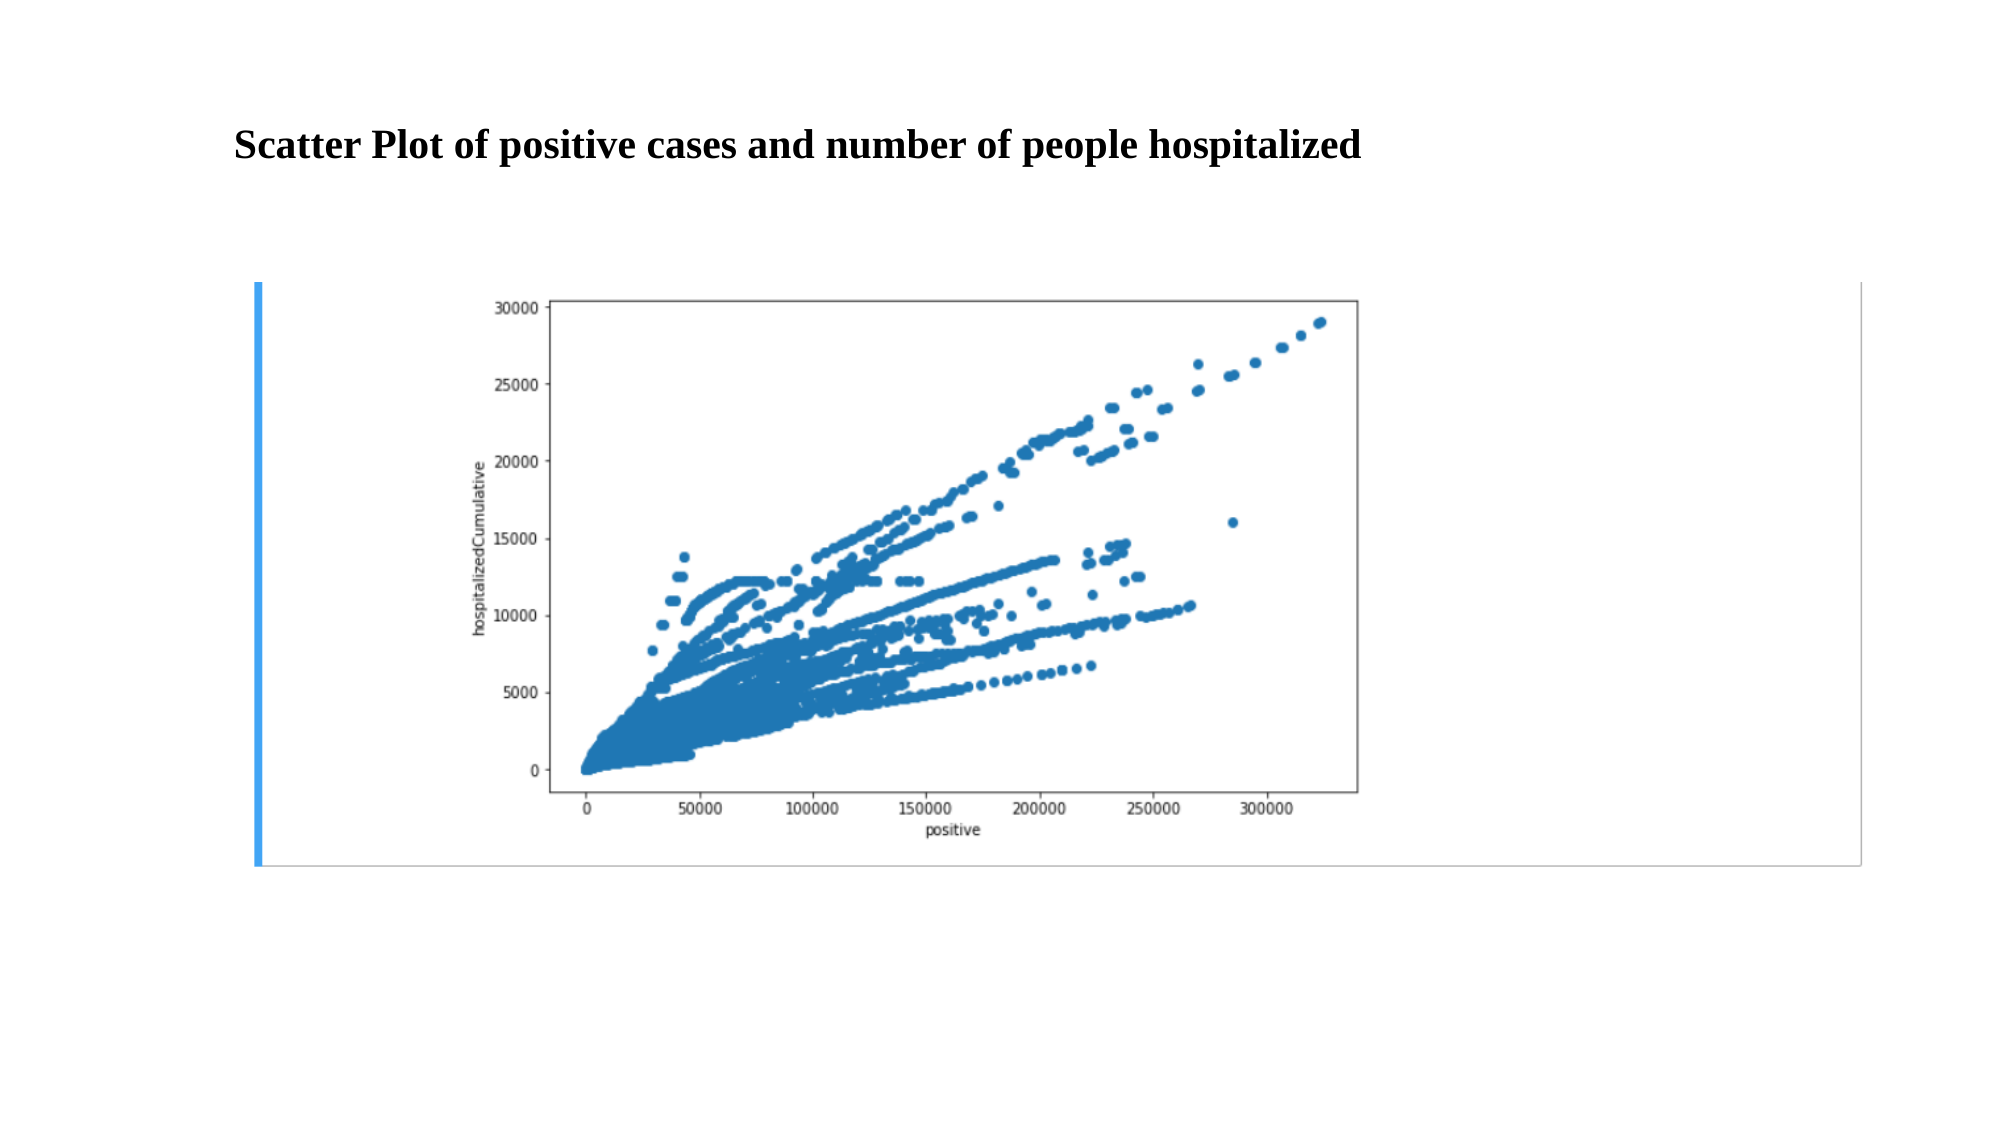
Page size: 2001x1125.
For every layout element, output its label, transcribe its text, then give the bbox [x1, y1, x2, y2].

text_box Scatter Plot of positive cases and number of people hospitalized [218, 109, 1406, 175]
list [240, 282, 1870, 878]
